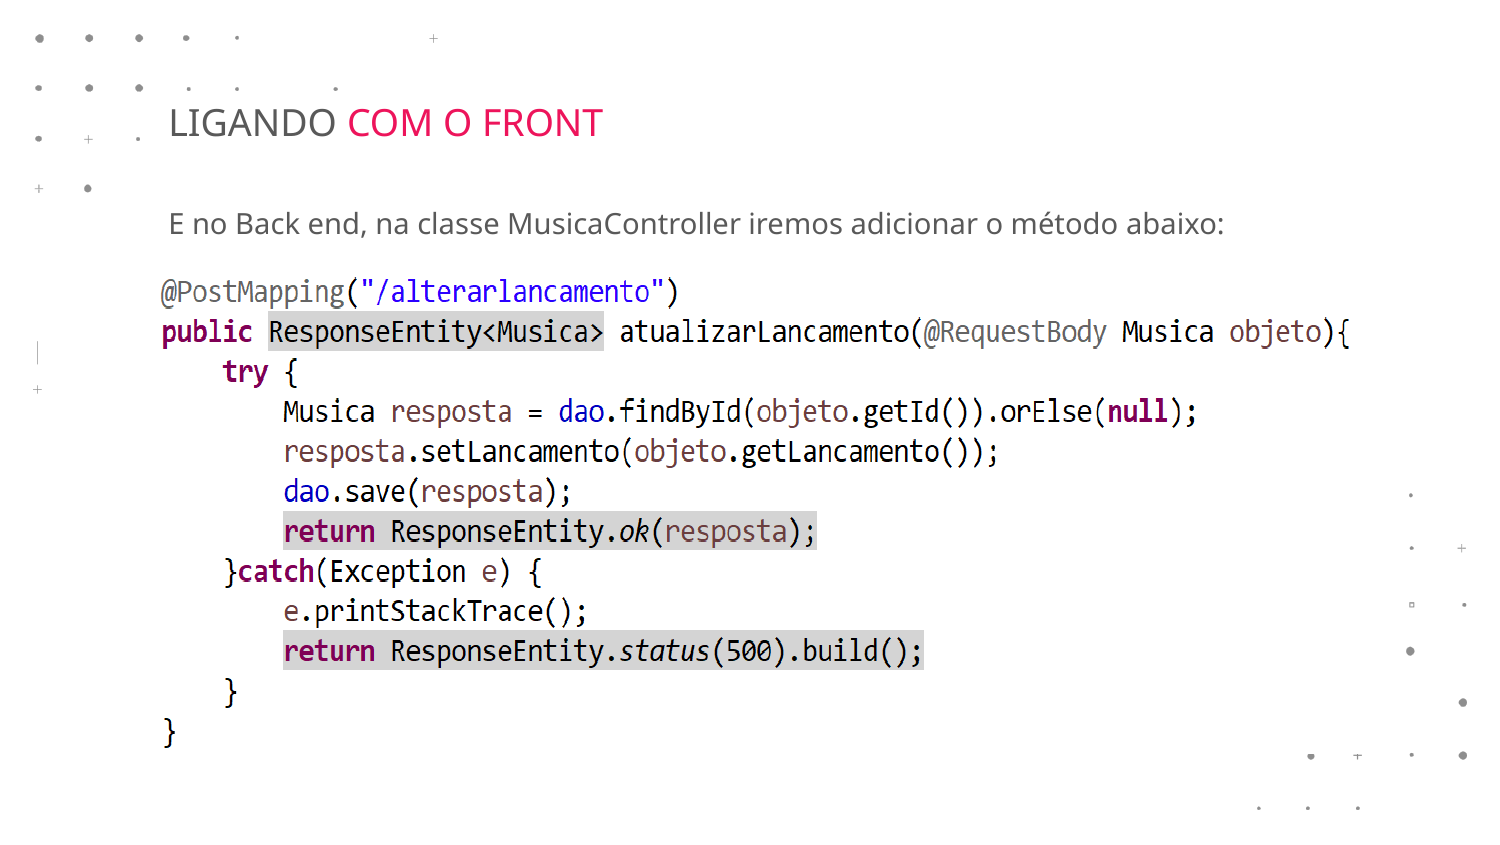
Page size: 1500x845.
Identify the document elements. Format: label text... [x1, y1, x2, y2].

text_box E no Back end, na classe MusicaController iremos adicionar o método abaixo: [153, 180, 1322, 268]
text_box LIGANDO COM O FRONT [153, 91, 1347, 151]
picture [33, 34, 1467, 810]
